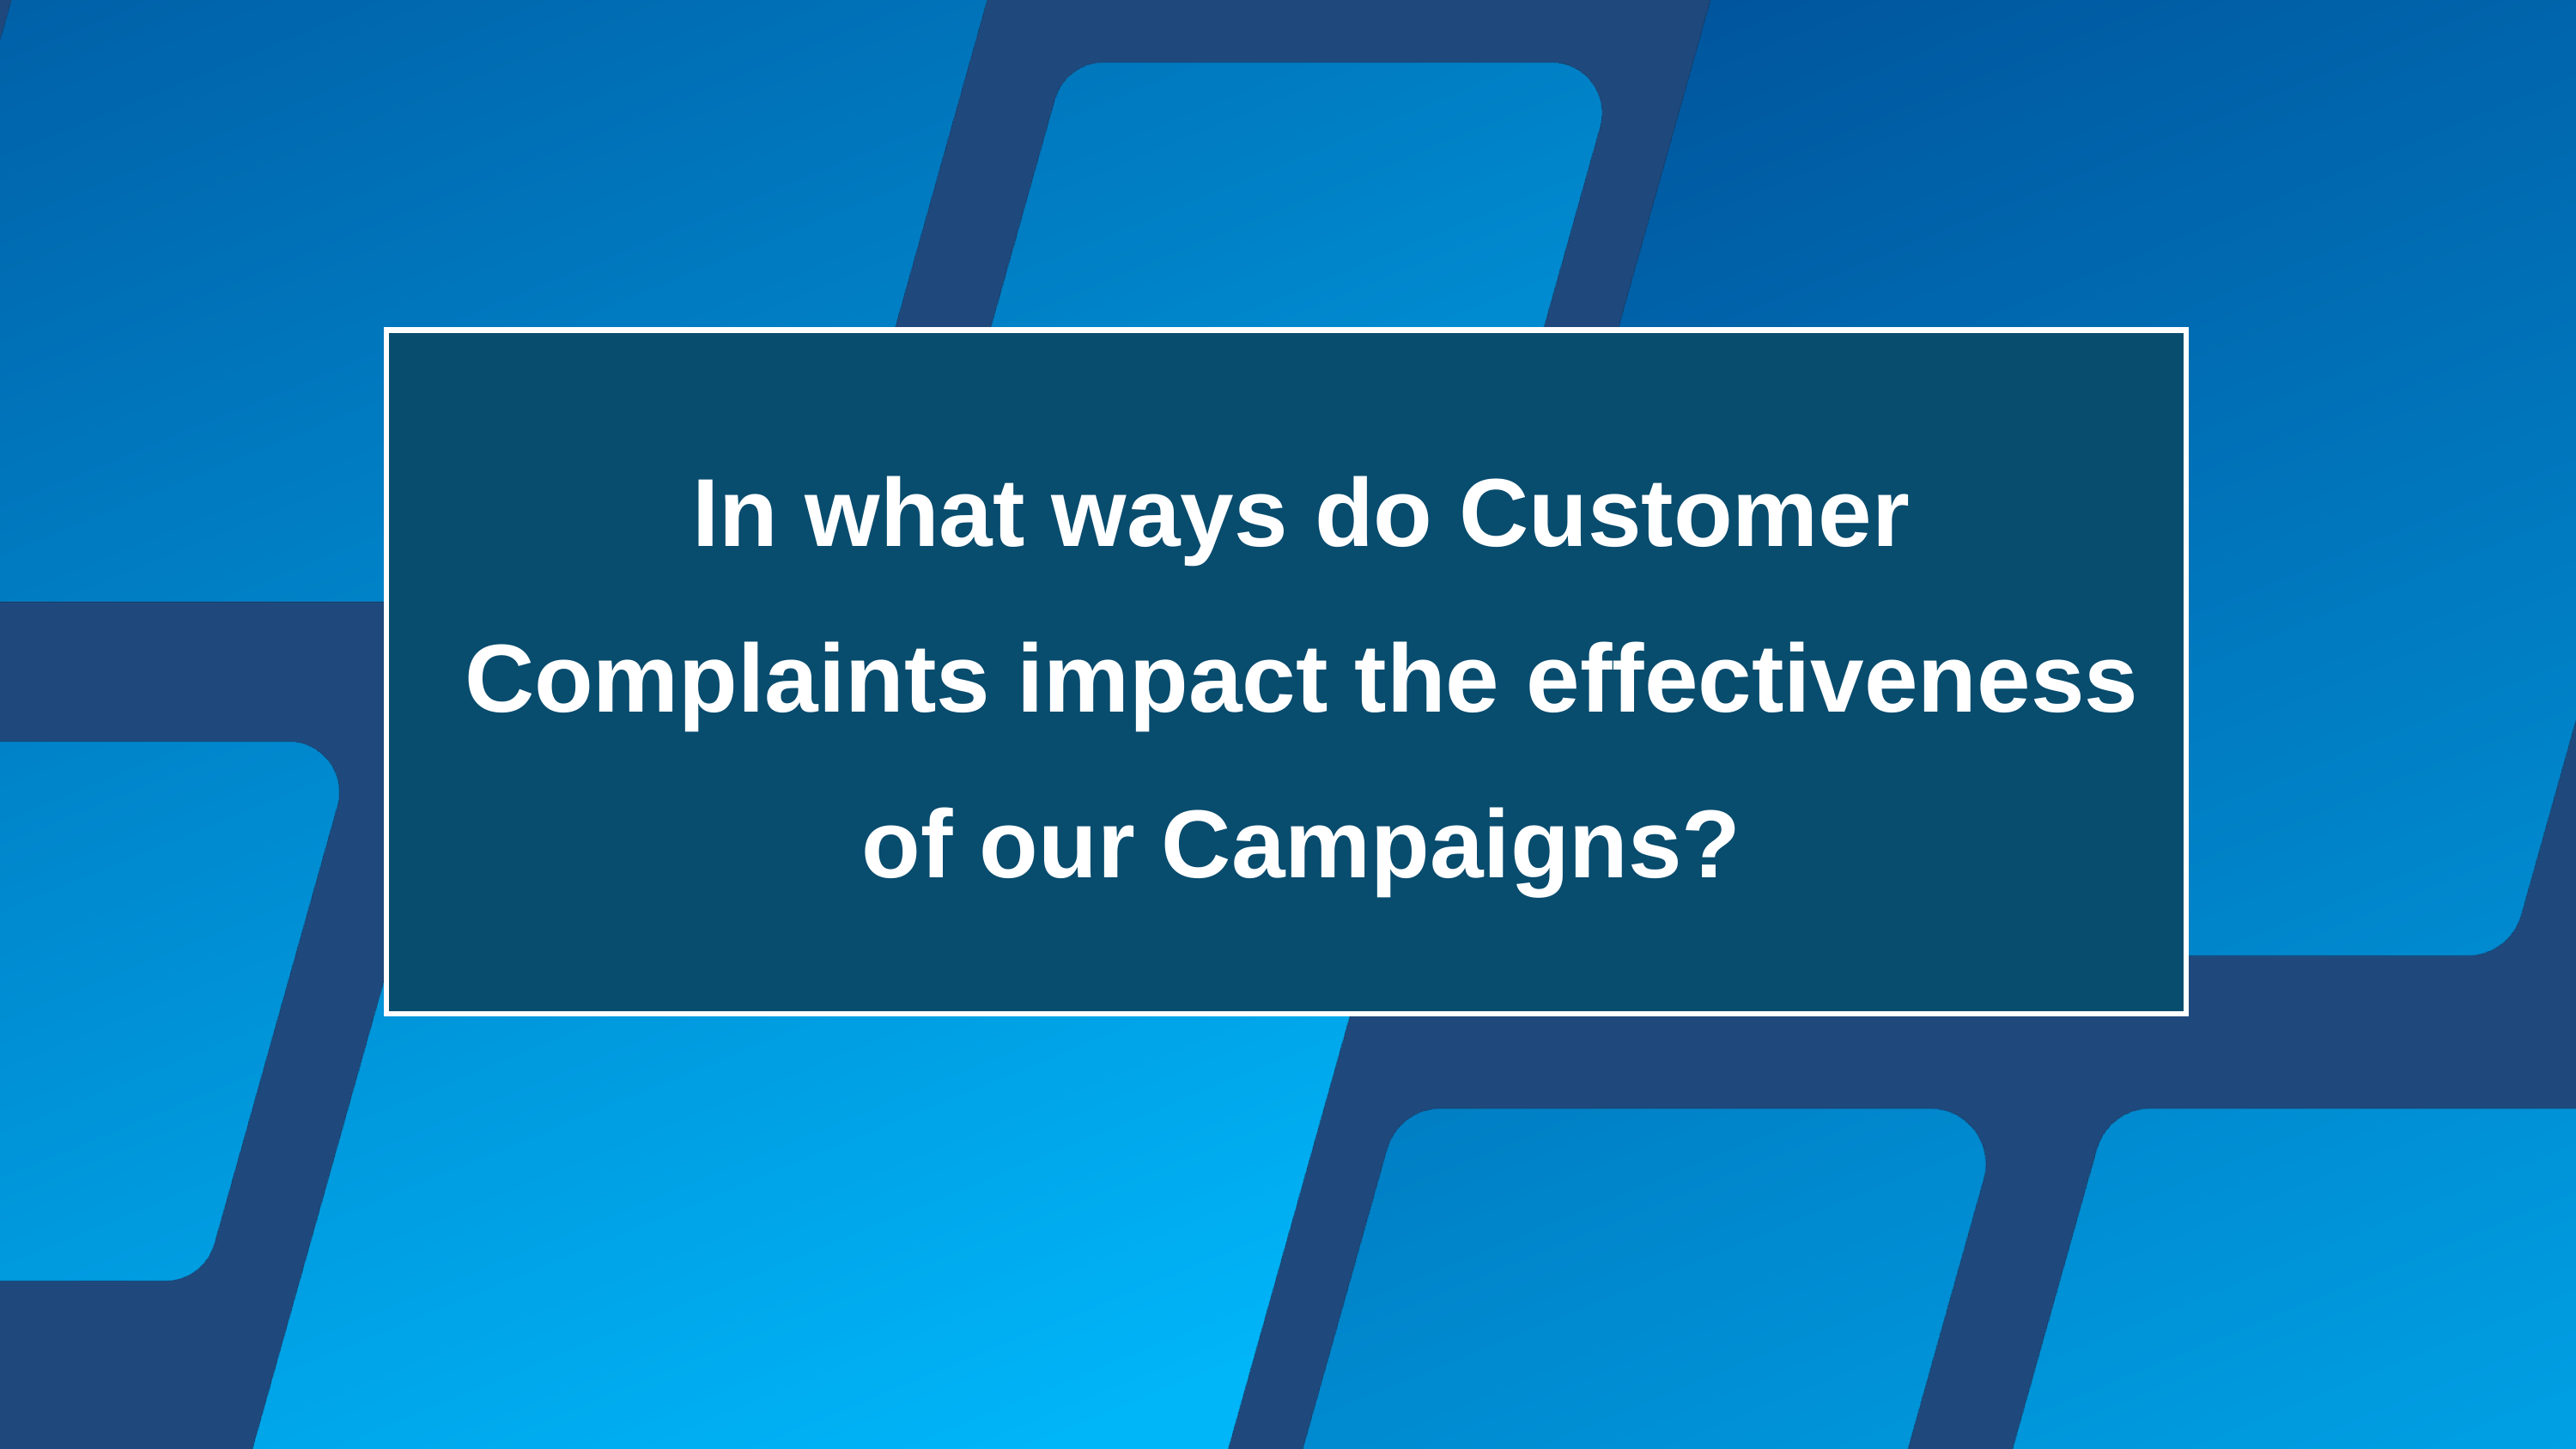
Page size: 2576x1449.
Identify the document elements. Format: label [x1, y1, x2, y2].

text_box [0, 0, 1609, 1449]
text_box [386, 330, 2187, 1015]
text_box [1609, 0, 2576, 1449]
